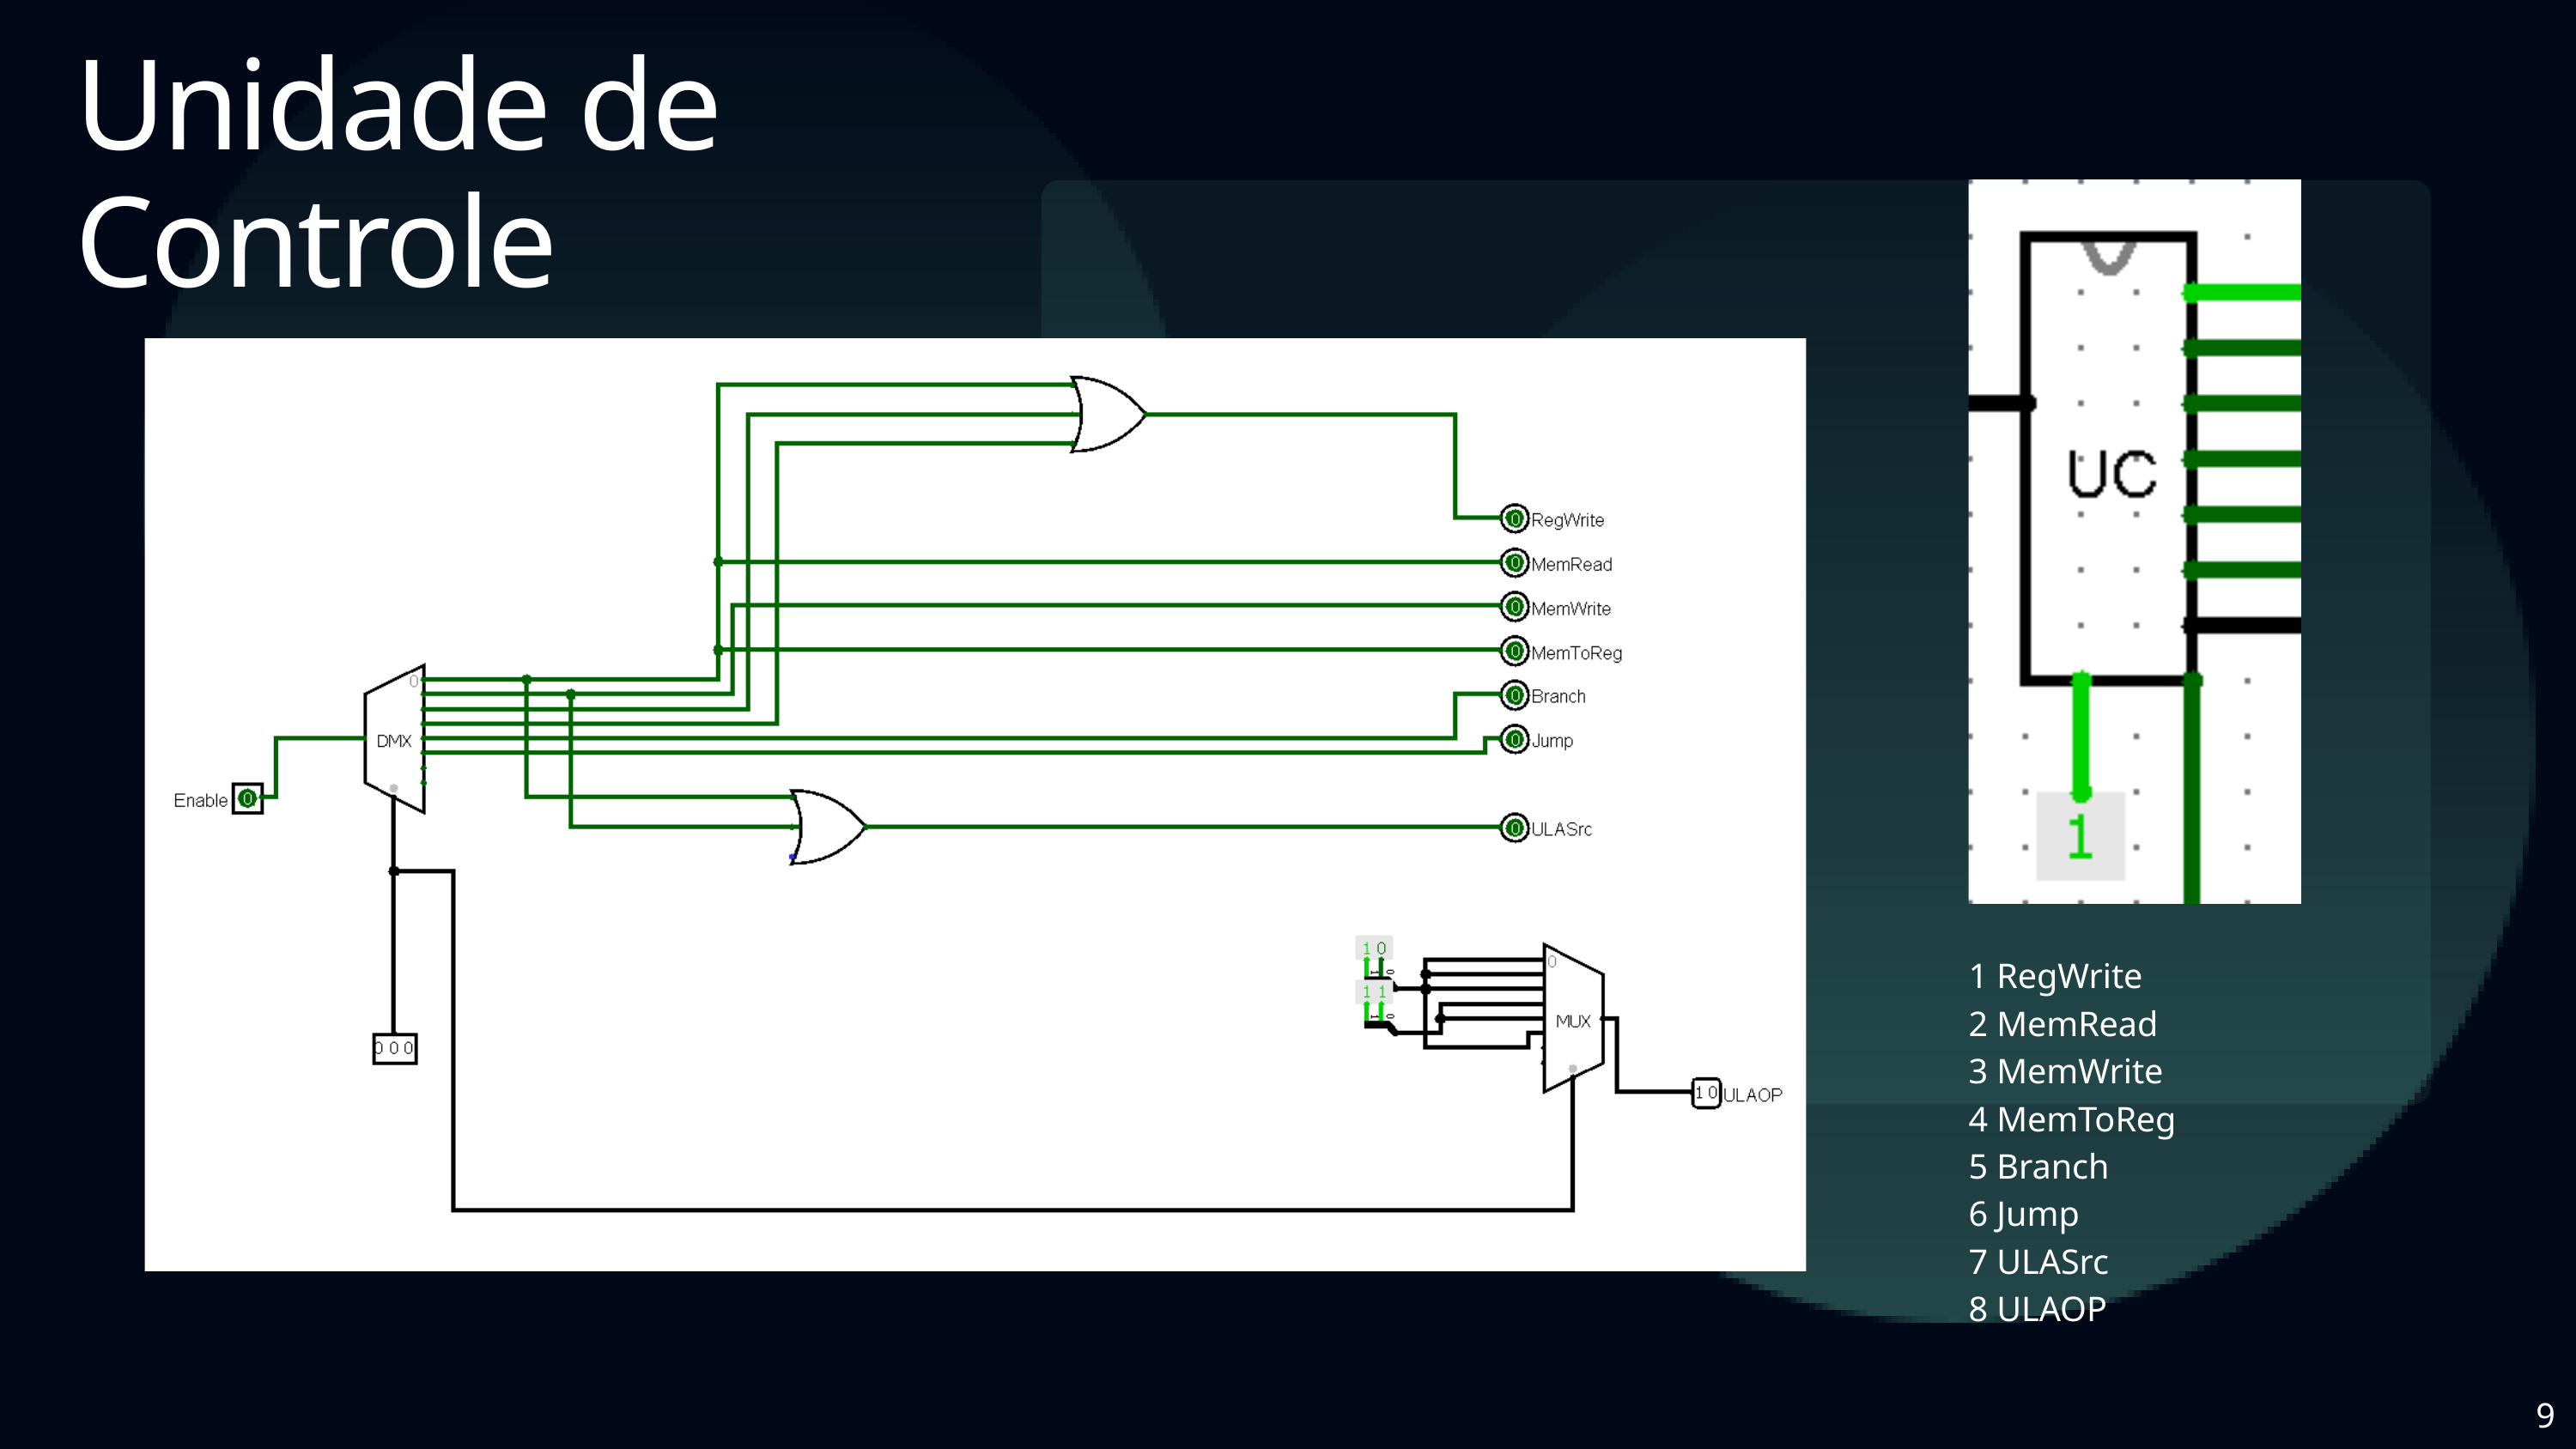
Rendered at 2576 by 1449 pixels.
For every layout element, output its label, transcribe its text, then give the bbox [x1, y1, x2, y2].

text_box Unidade de Controle [75, 37, 916, 312]
text_box 9 [2536, 1386, 2556, 1435]
text_box 1 RegWrite 2 MemRead 3 MemWrite 4 MemToReg 5 Branch 6 Jump 7 ULASrc 8 ULAOP [1968, 1112, 2192, 1329]
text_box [1041, 179, 2432, 1105]
text_box [1376, 163, 2536, 1323]
text_box [143, 0, 1188, 1007]
text_box [144, 338, 1807, 1271]
